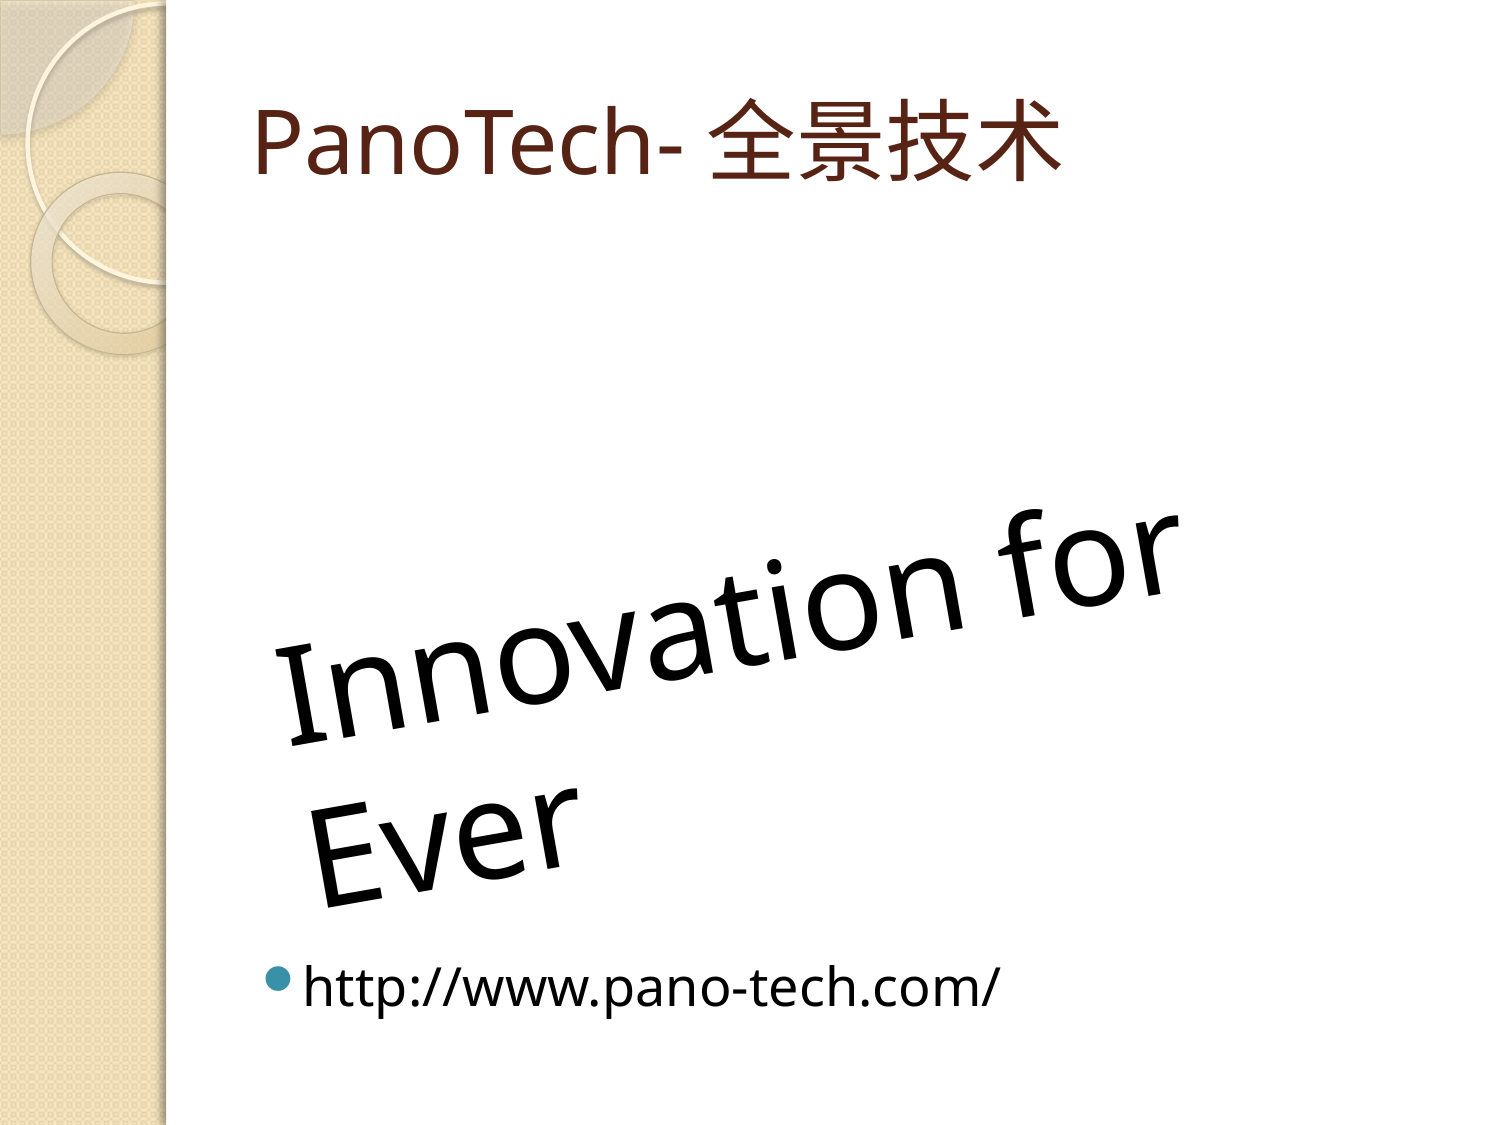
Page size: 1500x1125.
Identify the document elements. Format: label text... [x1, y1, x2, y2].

list http://www.pano-tech.com/ [235, 869, 1466, 1025]
text_box Innovation for Ever [247, 397, 1494, 948]
title PanoTech-全景技术 [235, 45, 1466, 233]
